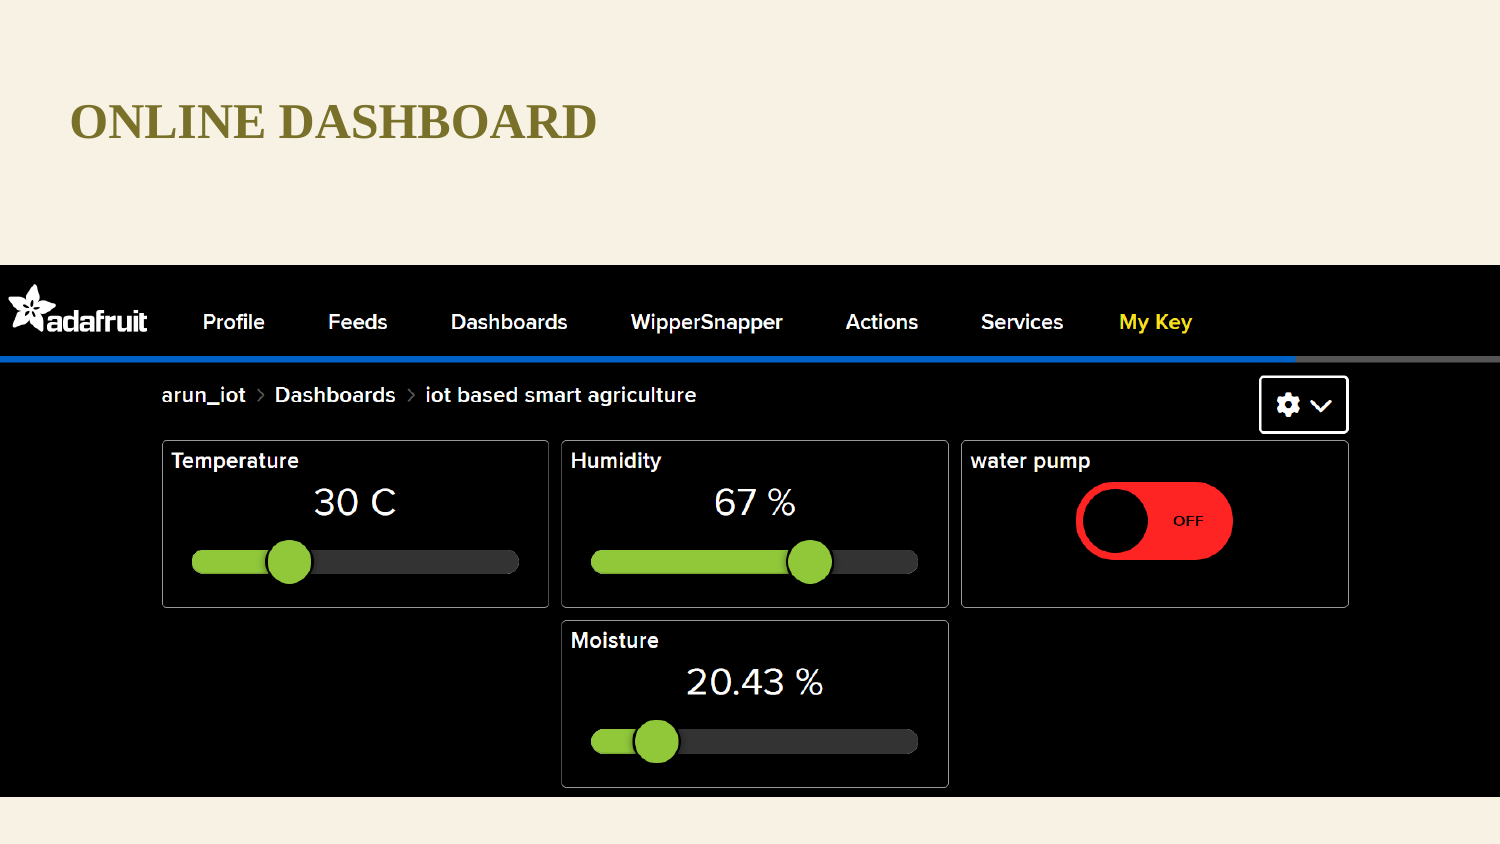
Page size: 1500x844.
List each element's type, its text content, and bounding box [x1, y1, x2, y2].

text_box ONLINE DASHBOARD [54, 80, 931, 156]
picture [0, 265, 1500, 797]
